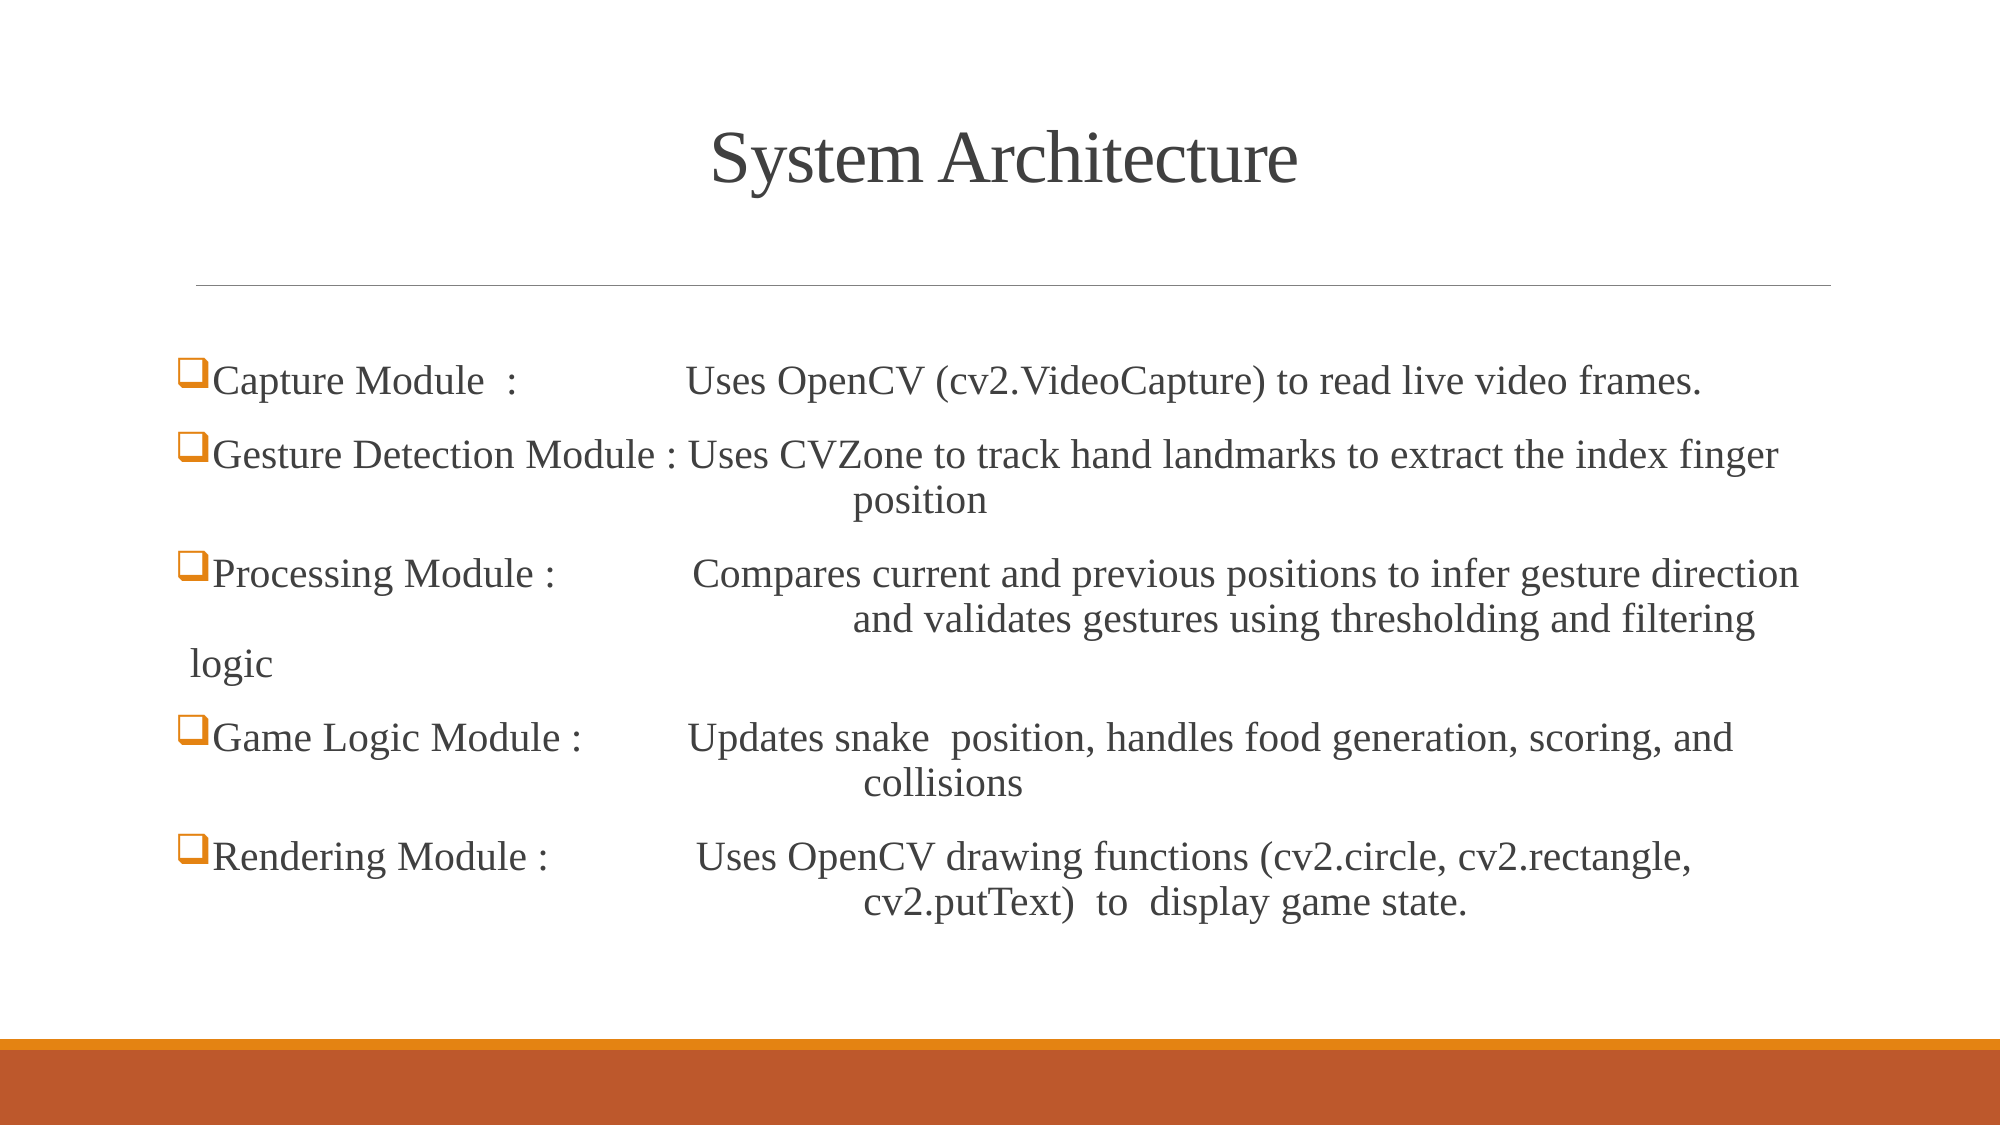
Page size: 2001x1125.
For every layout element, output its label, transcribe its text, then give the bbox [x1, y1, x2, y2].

title System Architecture [180, 47, 1830, 206]
list Capture Module : Uses OpenCV (cv2.VideoCapture) to read live video frames. Gesture Detection Module : Uses CVZone to track hand landmarks to extract the index finger position Processing Module : Compares current and previous positions to infer gesture direction and validates gestures using thresholding and filtering logic Game Logic Module : Updates snake position, handles food generation, scoring, and collisions Rendering Module : Uses OpenCV drawing functions (cv2.circle, cv2.rectangle, cv2.putText) to display game state. [174, 350, 1825, 965]
